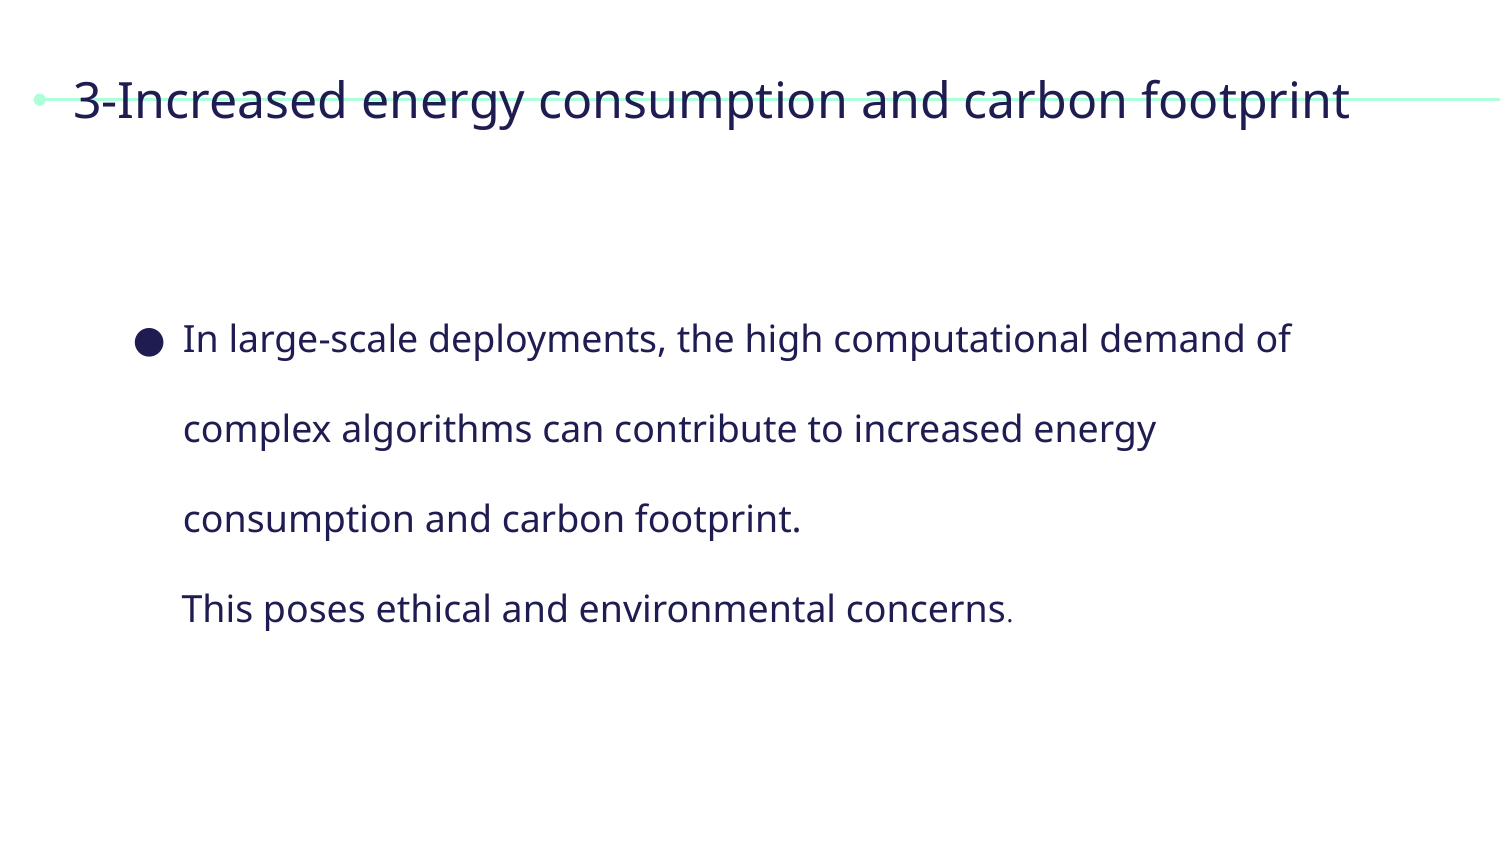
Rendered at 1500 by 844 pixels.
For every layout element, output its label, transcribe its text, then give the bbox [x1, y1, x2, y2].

title 3-Increased energy consumption and carbon footprint [58, 53, 1397, 144]
list In large-scale deployments, the high computational demand of complex algorithms can contribute to increased energy consumption and carbon footprint. This poses ethical and environmental concerns. [92, 245, 1408, 655]
